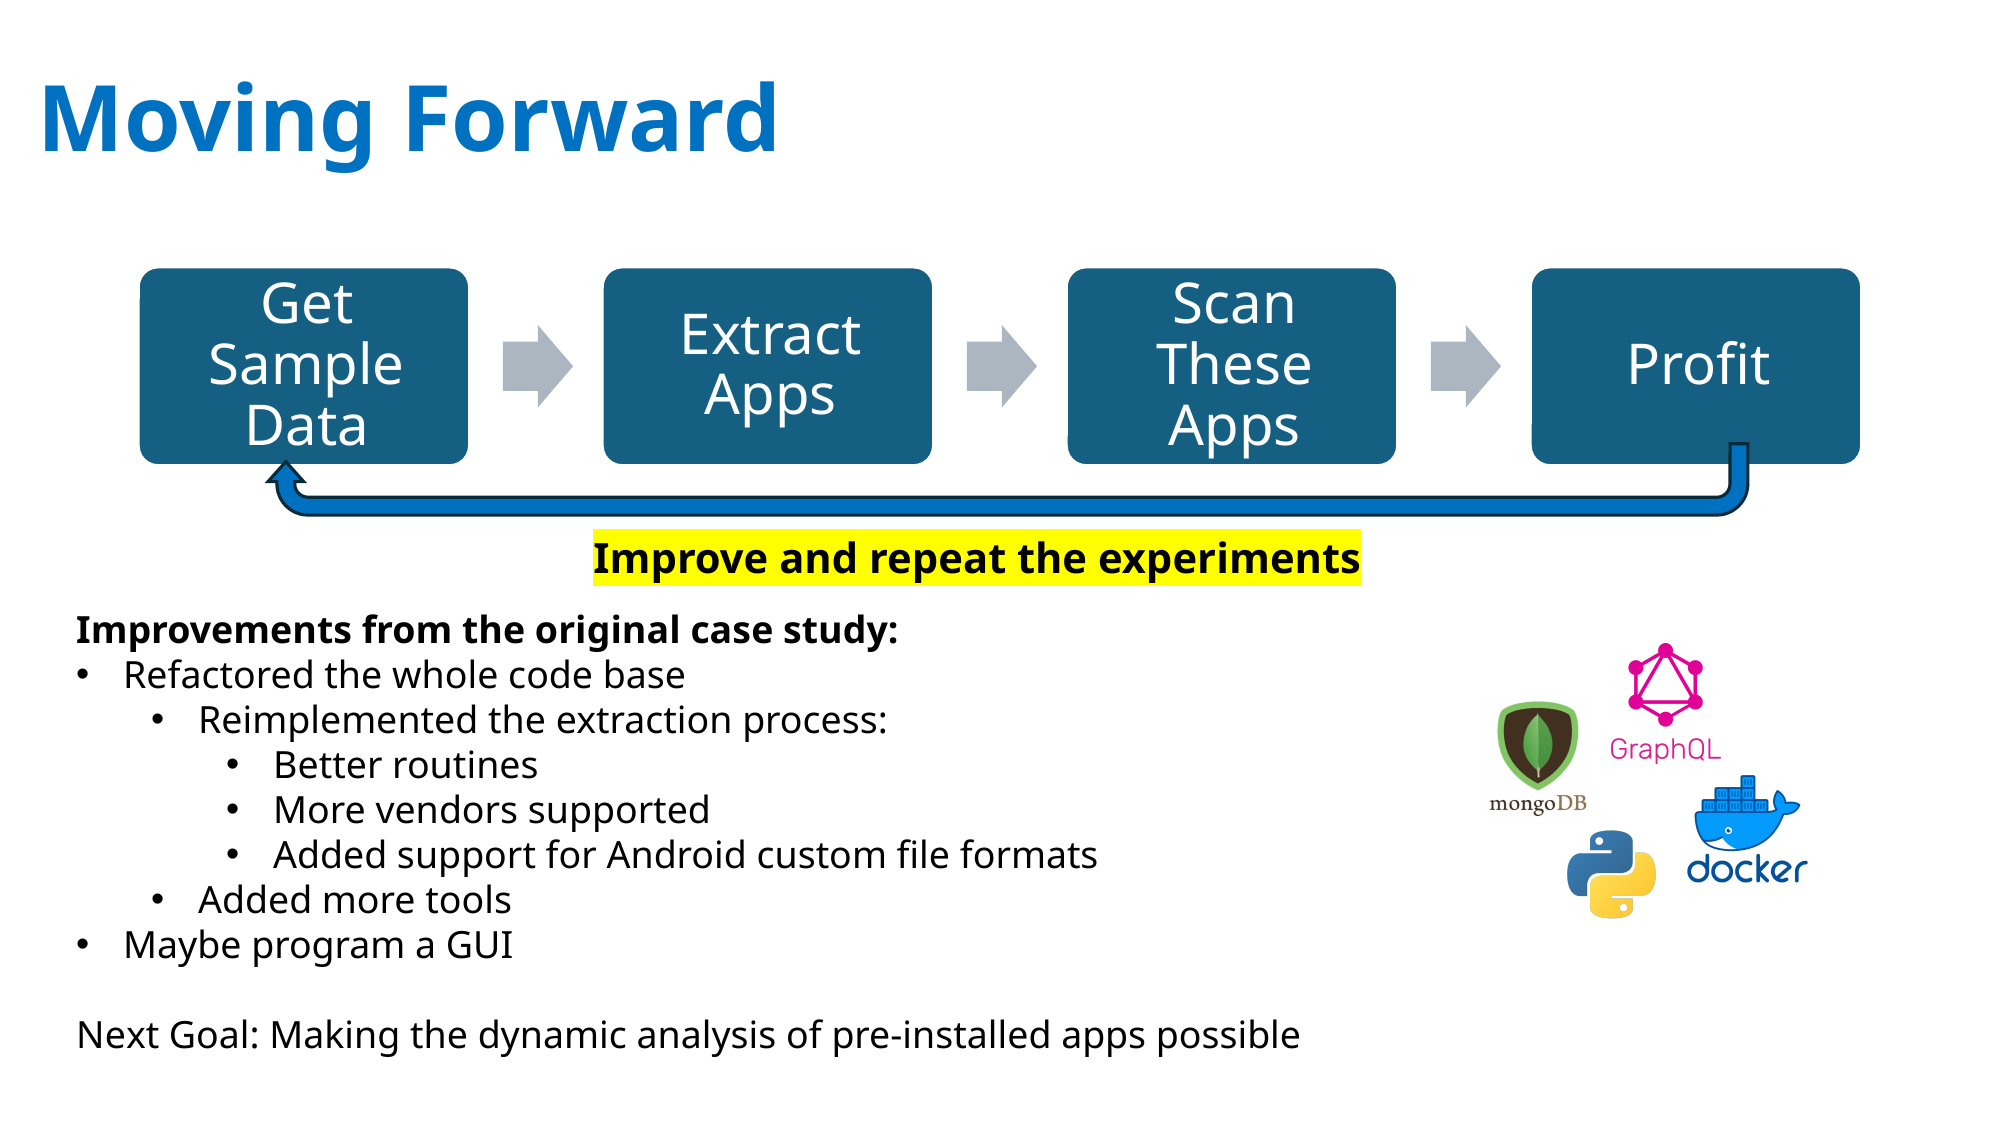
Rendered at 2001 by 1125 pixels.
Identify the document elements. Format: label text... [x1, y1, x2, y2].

picture [1611, 643, 1722, 764]
title Moving Forward [22, 12, 1748, 231]
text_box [136, 168, 1863, 565]
text_box Improve and repeat the experiments [578, 565, 1376, 590]
picture [1482, 697, 1592, 819]
text_box Improvements from the original case study: Refactored the whole code base Reimplemented the extraction process: Better routines More vendors supported Added support for Android custom file formats Added more tools Maybe program a GUI Next Goal: Making the dynamic analysis of pre-installed apps possible [61, 598, 1318, 1064]
picture [1526, 772, 1847, 923]
